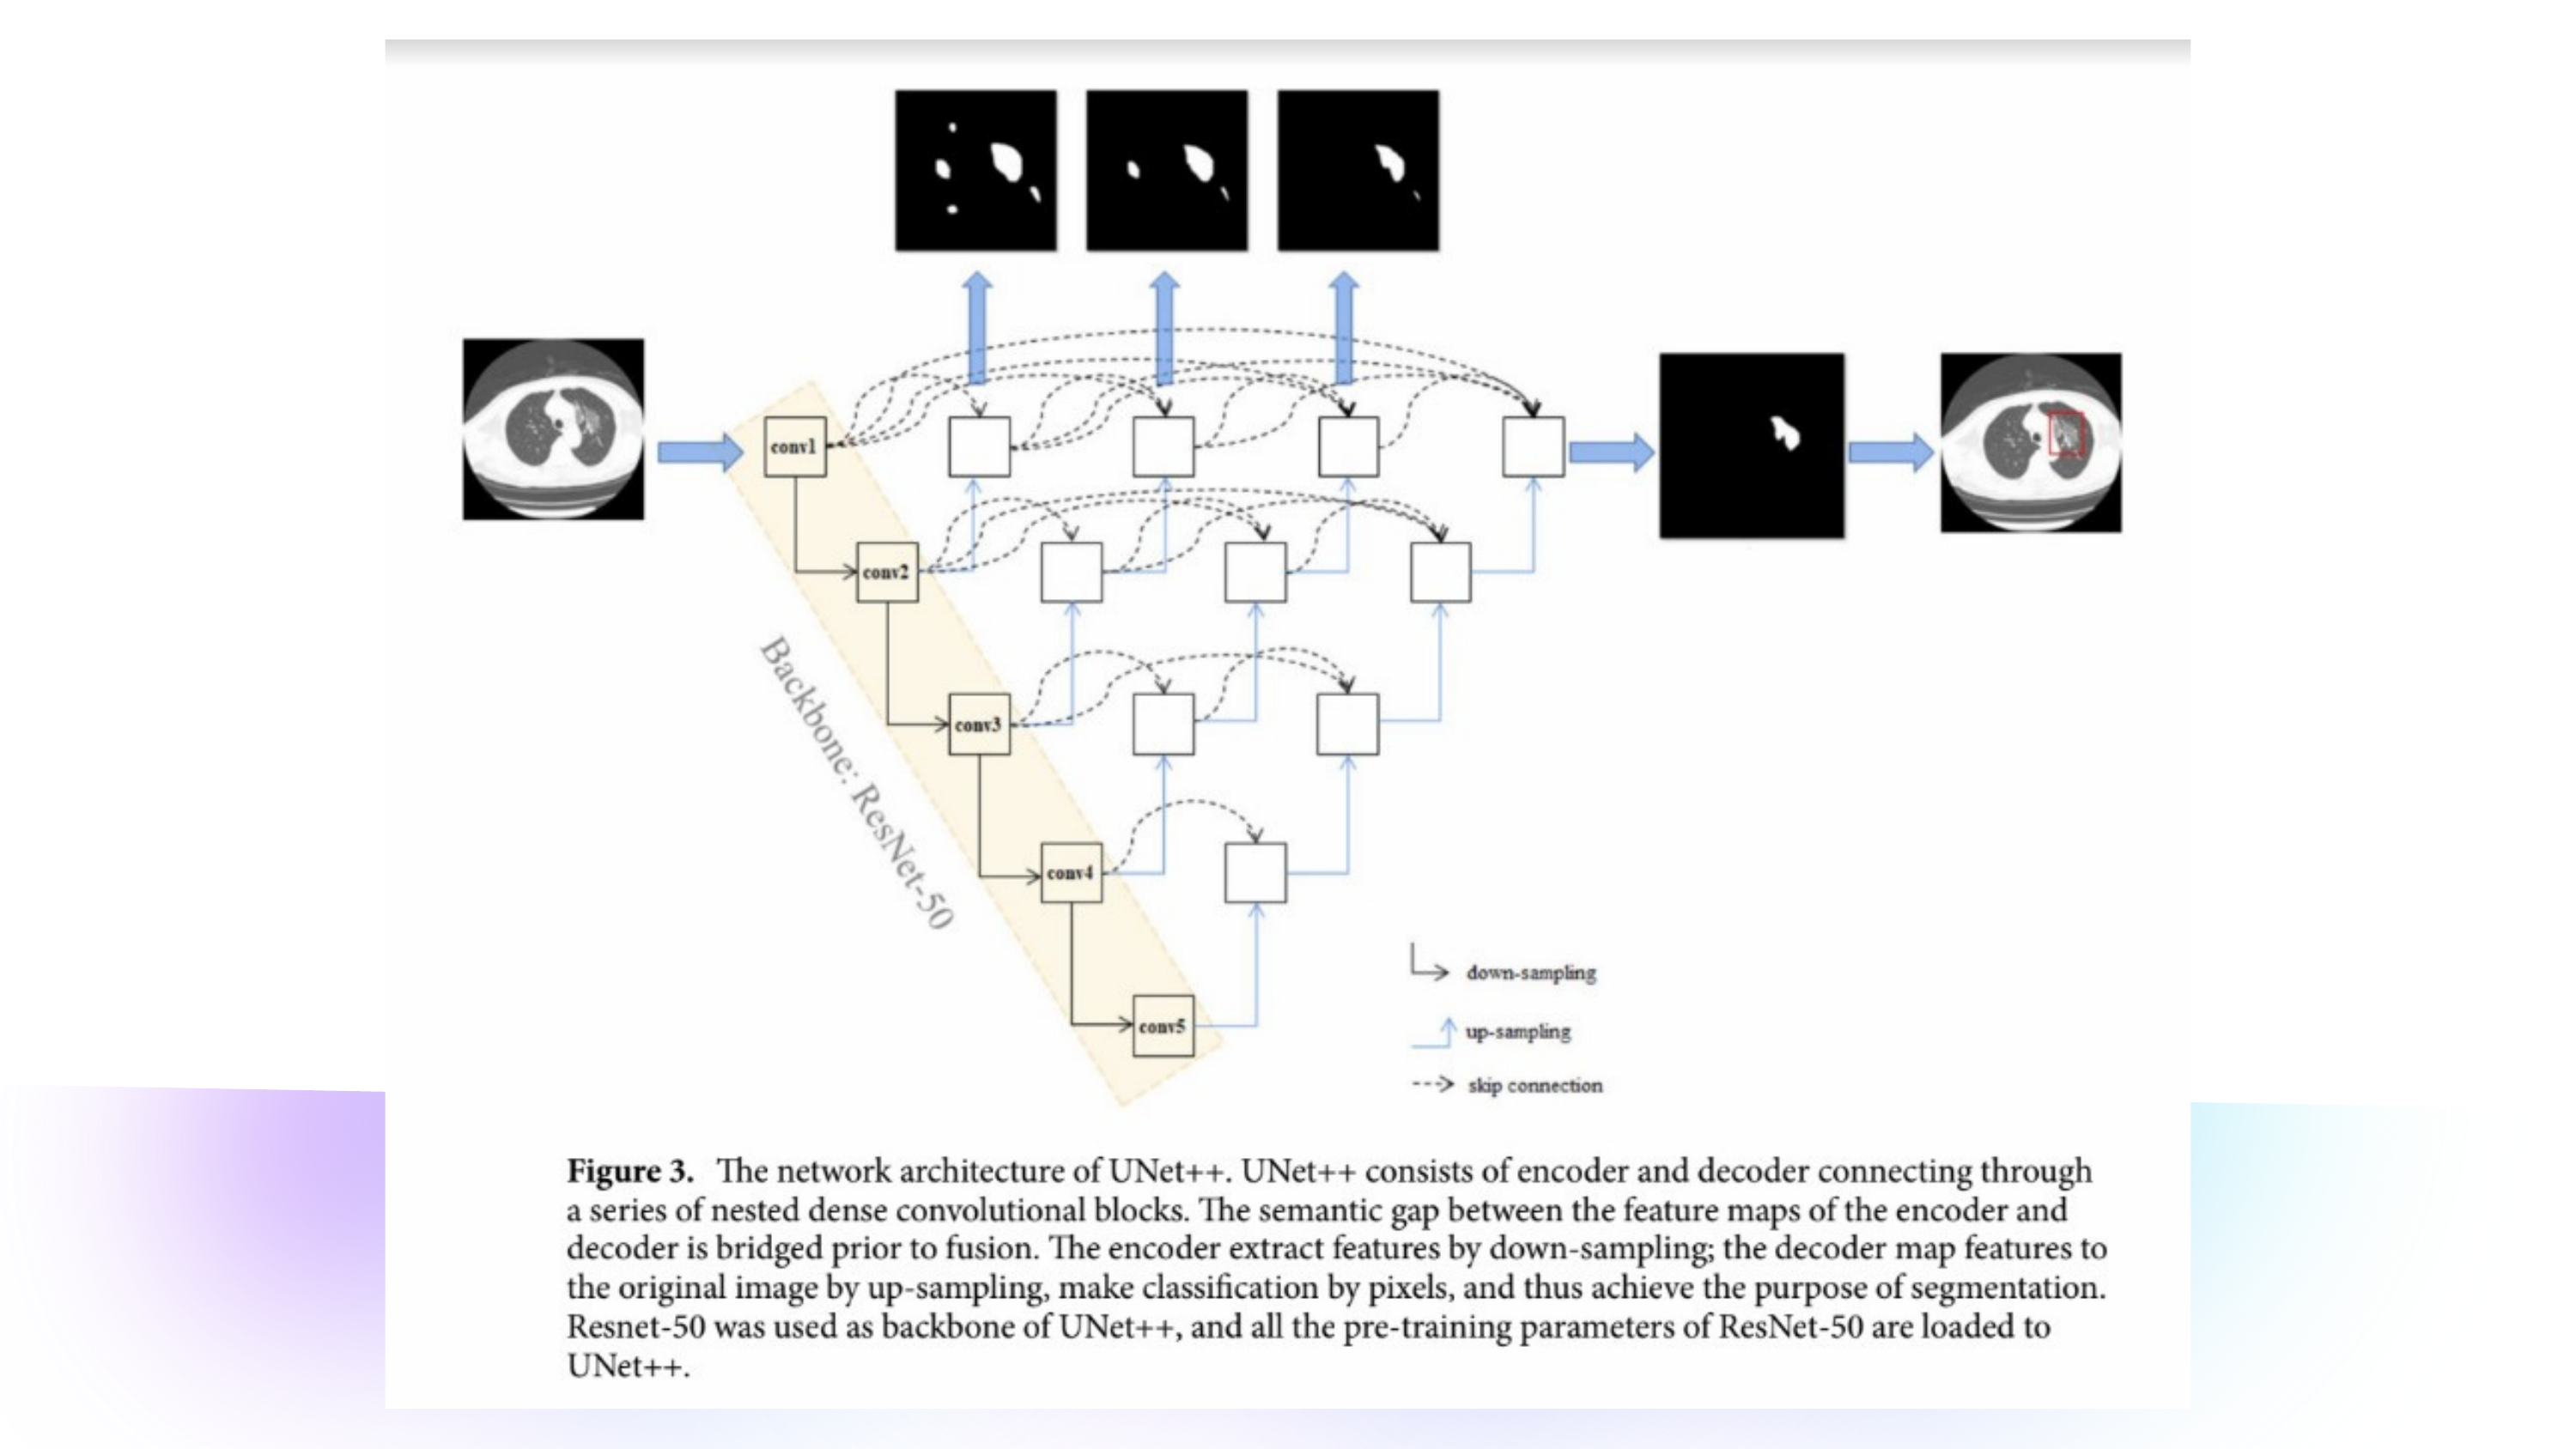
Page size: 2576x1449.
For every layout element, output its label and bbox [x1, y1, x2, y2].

text_box [385, 39, 2191, 1080]
text_box [0, 1083, 2526, 1449]
